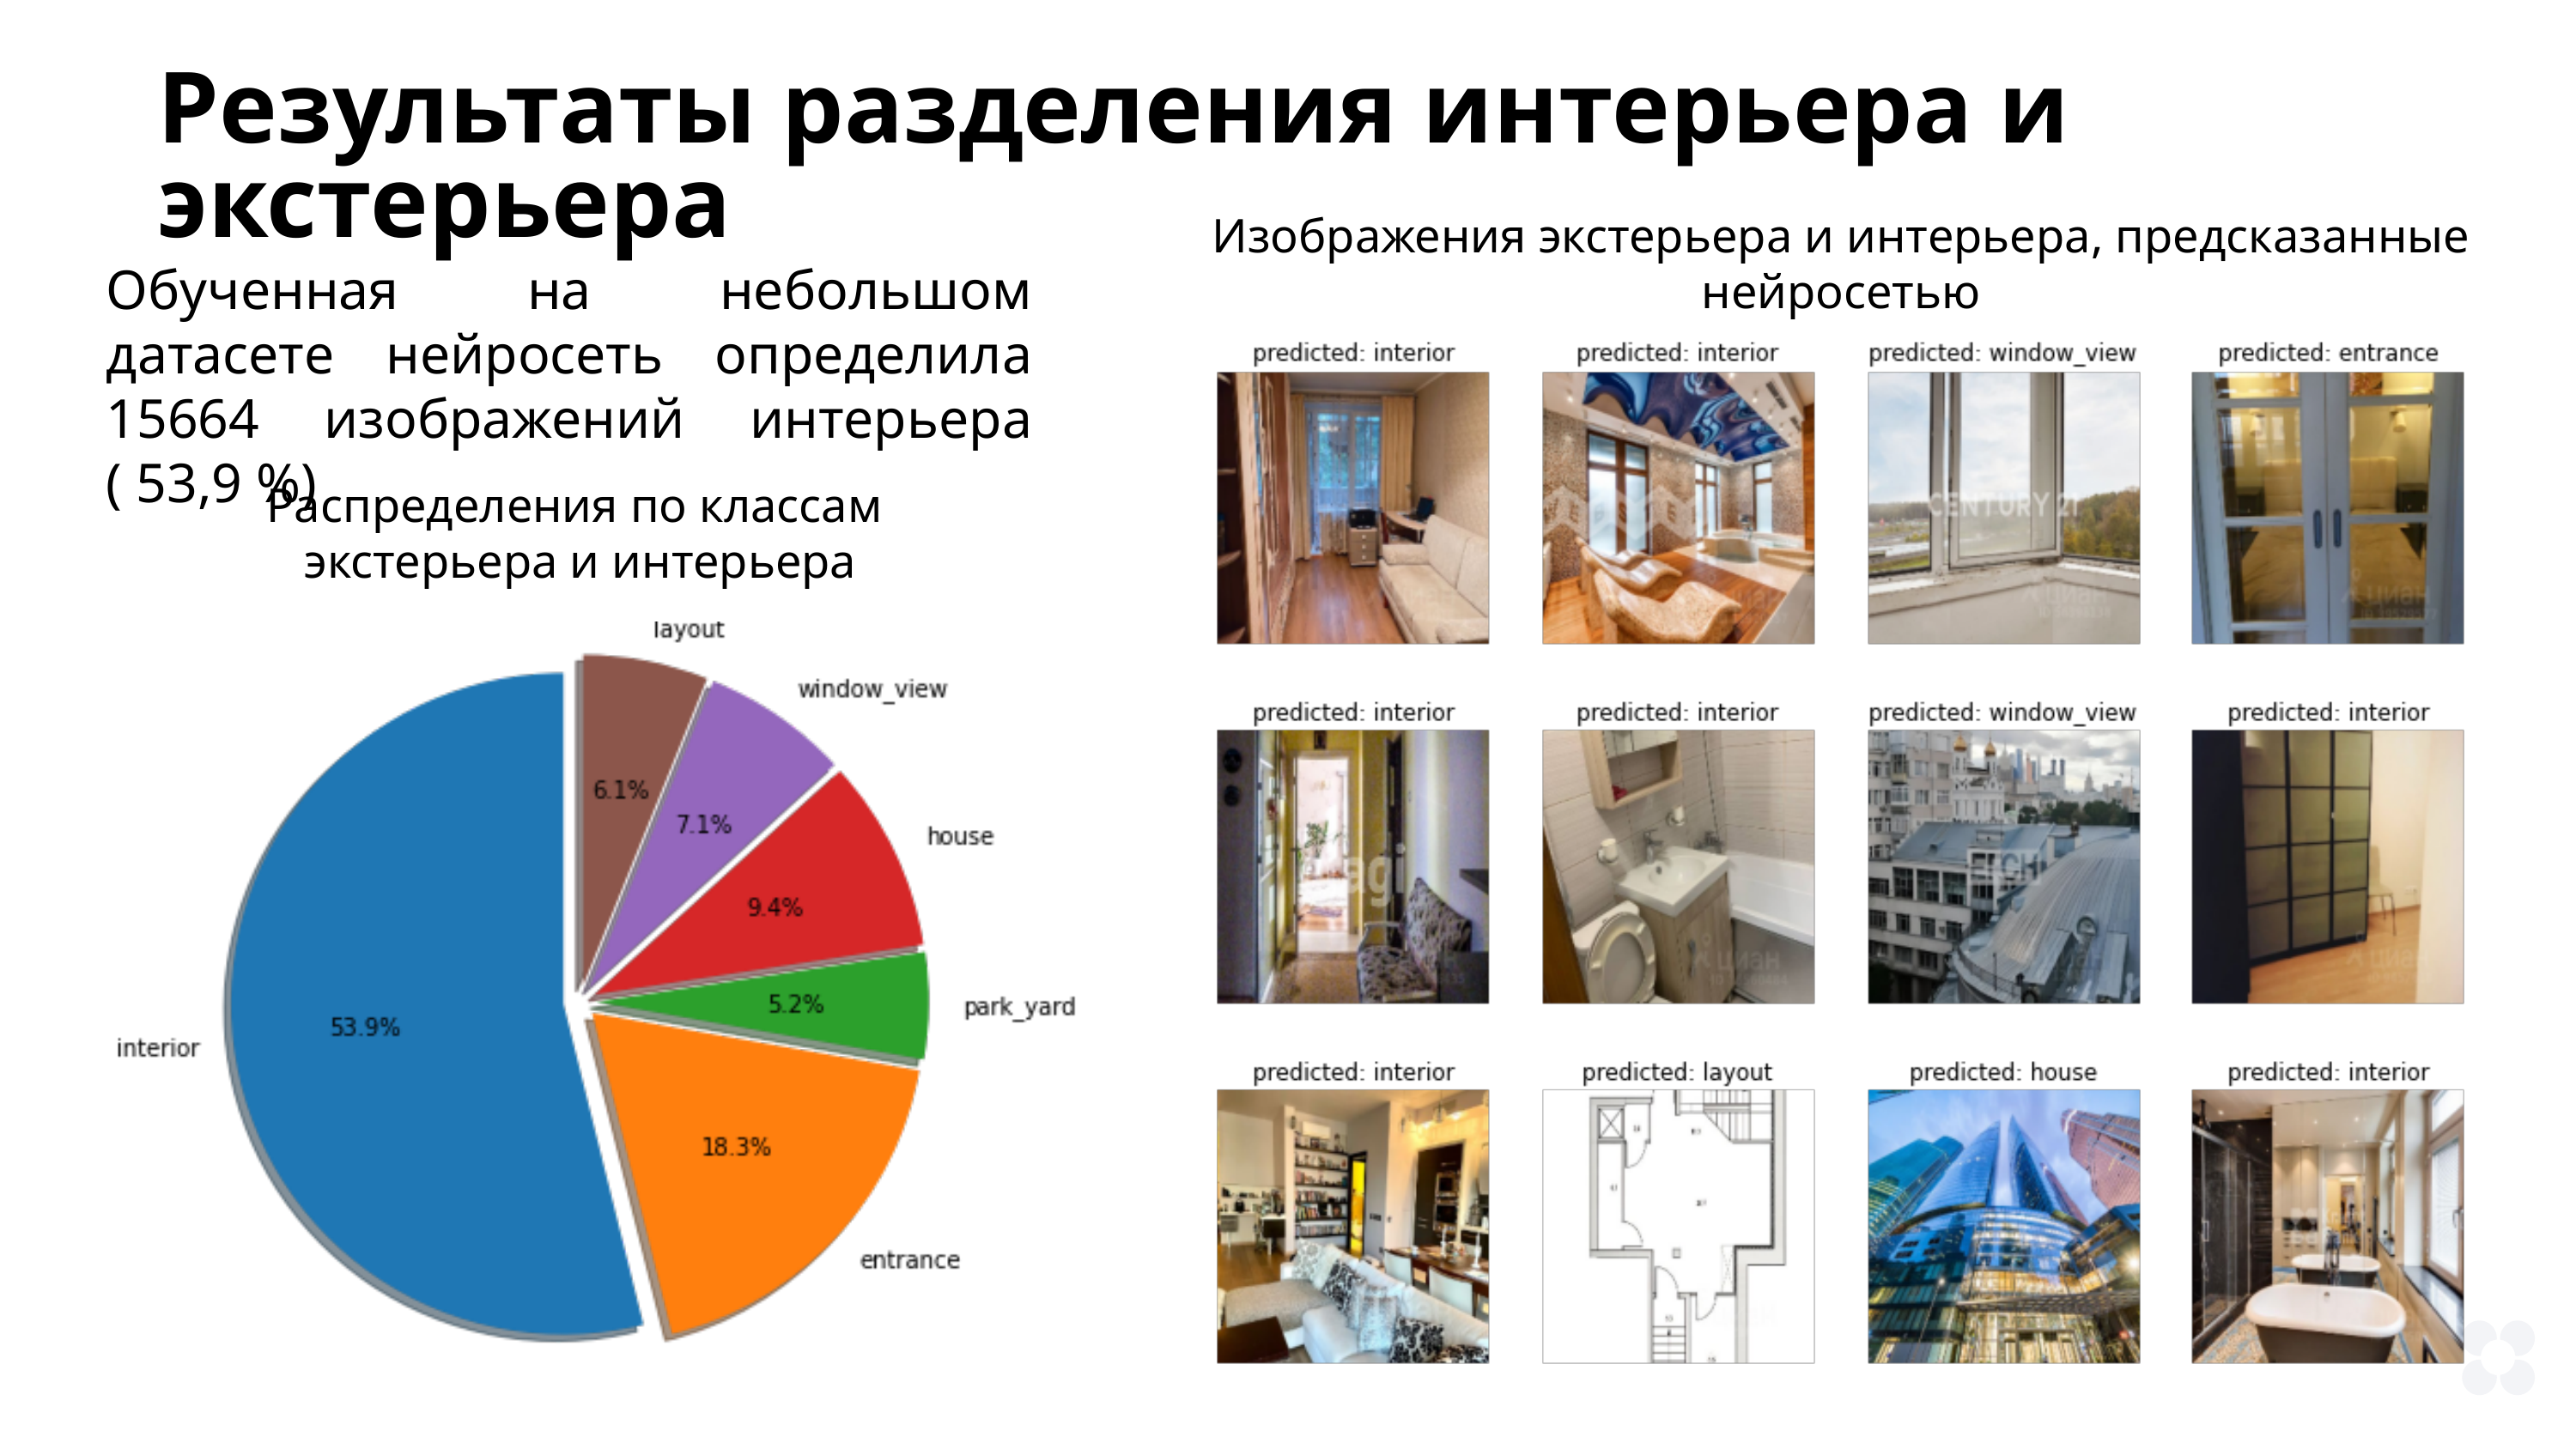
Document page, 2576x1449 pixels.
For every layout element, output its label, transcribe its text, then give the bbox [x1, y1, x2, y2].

picture [1205, 330, 2477, 1377]
text_box Изображения экстерьера и интерьера, предсказанные нейросетью [1102, 191, 2518, 365]
text_box Результаты разделения интерьера и экстерьера [157, 68, 2477, 207]
text_box Обученная на небольшом датасете нейросеть определила 15664 изображений интерьера ( 53,9 %) [106, 238, 1047, 460]
text_box Распределения по классам экстерьера и интерьера [77, 460, 1084, 634]
picture [95, 621, 1103, 1389]
